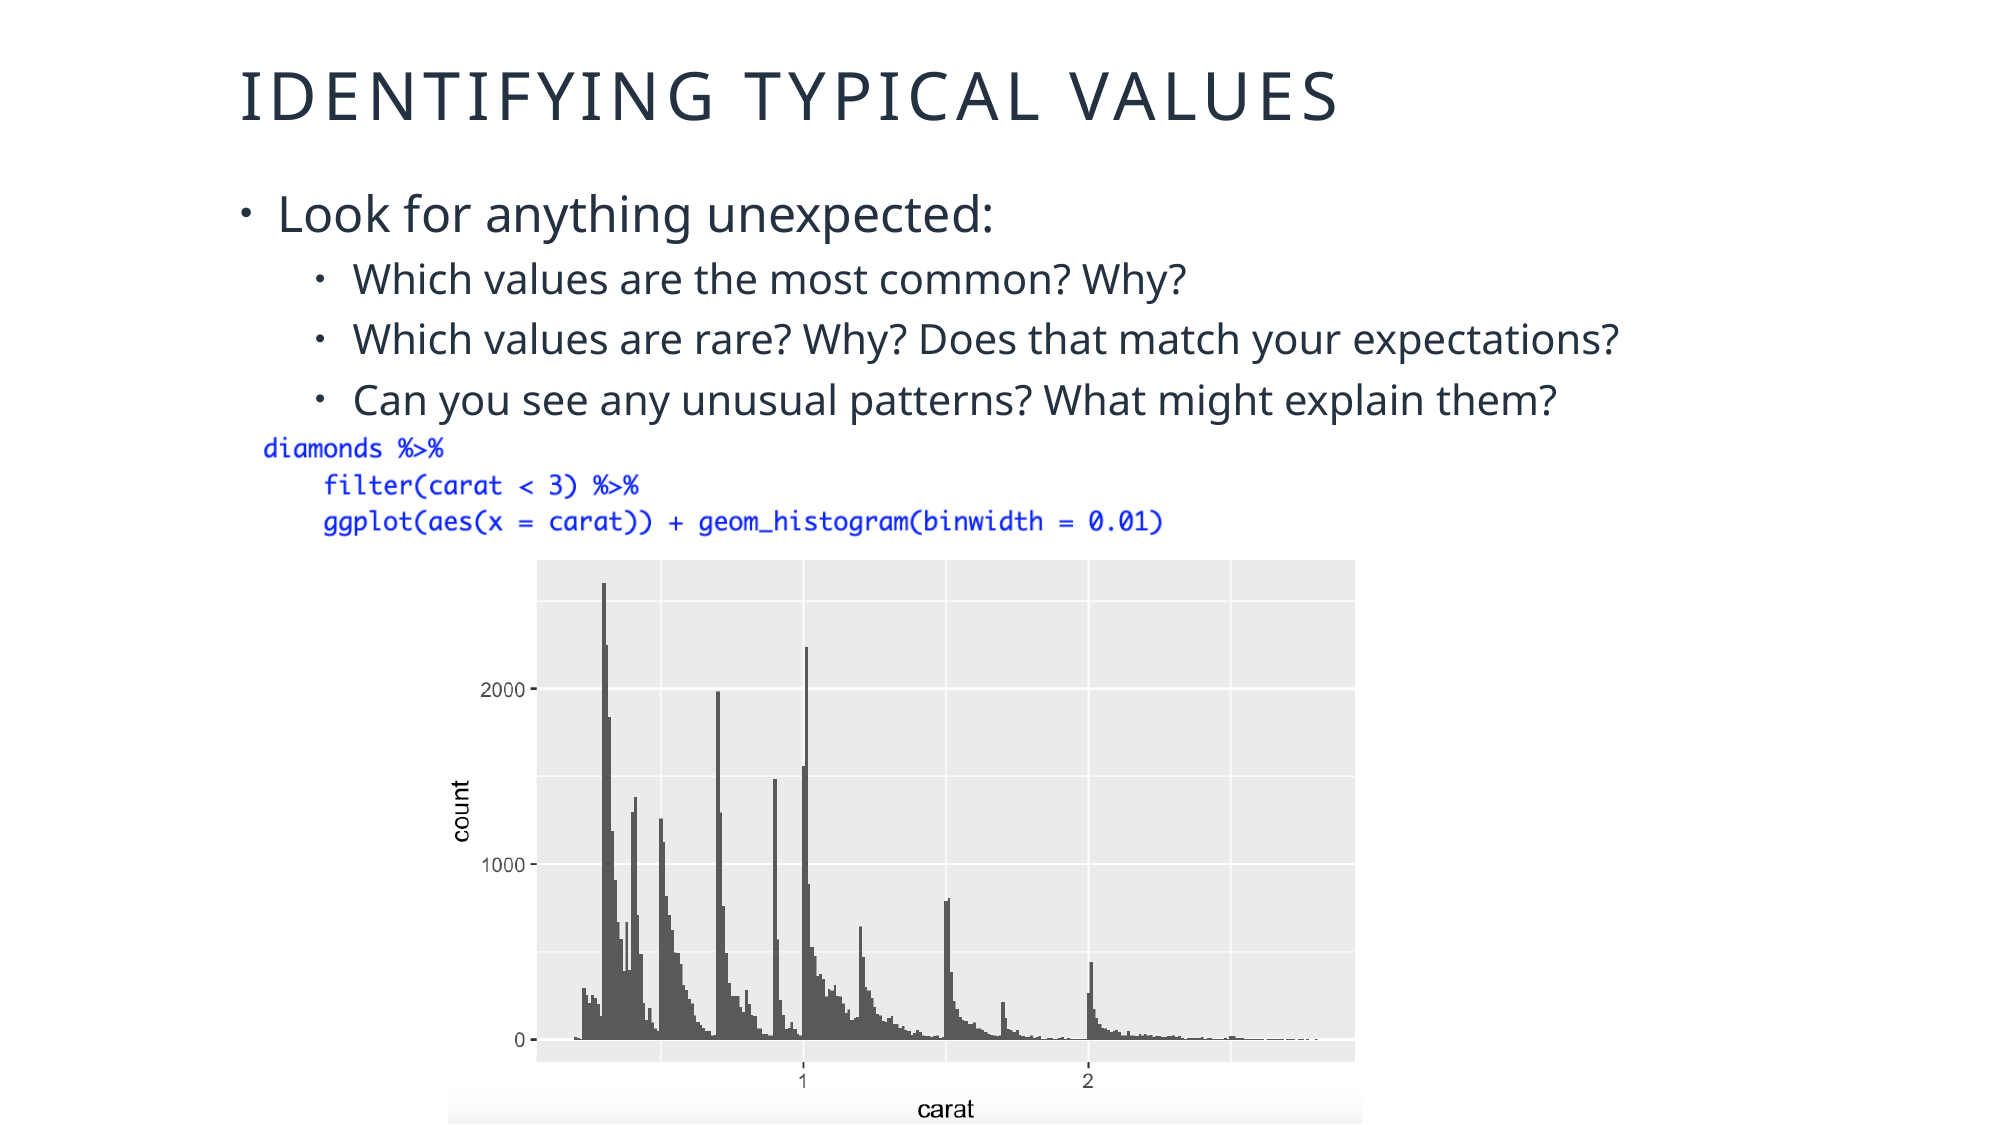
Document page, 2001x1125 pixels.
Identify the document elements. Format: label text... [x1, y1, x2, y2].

picture [256, 431, 1169, 541]
picture [448, 552, 1362, 1124]
list Look for anything unexpected: Which values are the most common? Why? Which values are rare? Why? Does that match your expectations? Can you see any unusual patterns? What might explain them? [225, 175, 1782, 793]
title identifying typical values [225, 0, 1782, 143]
